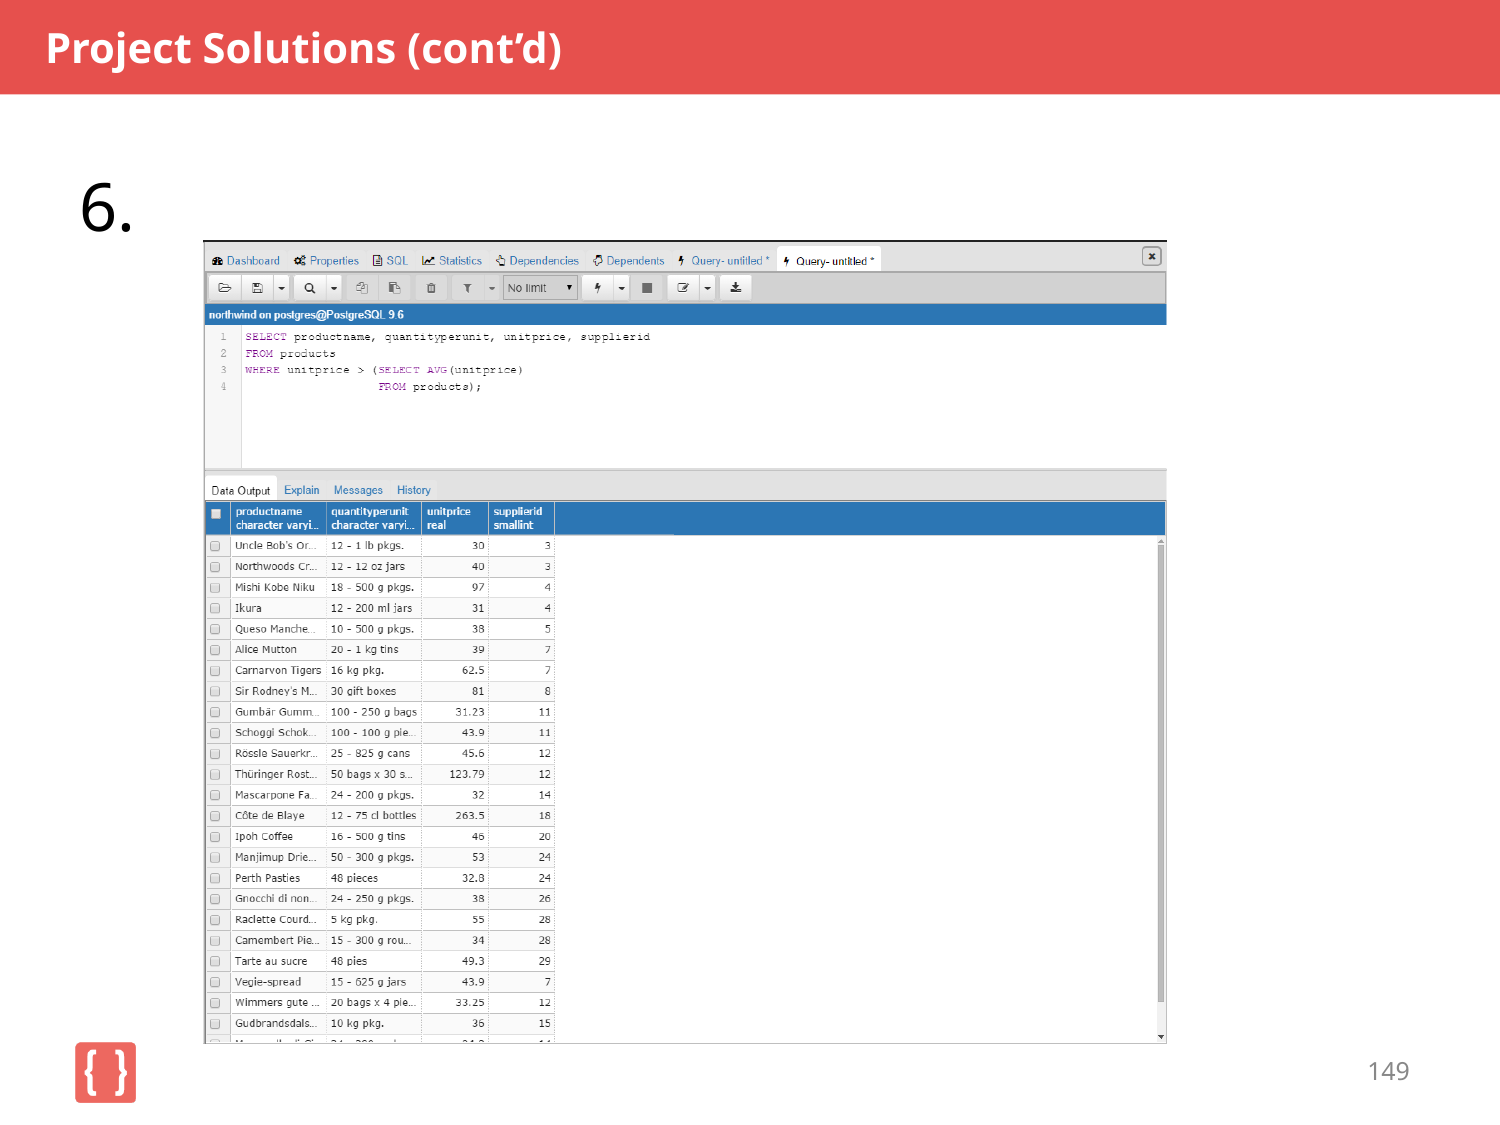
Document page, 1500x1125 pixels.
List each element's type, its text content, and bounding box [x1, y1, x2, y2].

slide_number 149 [1074, 1042, 1425, 1103]
text_box 6. [64, 157, 1467, 258]
picture [203, 240, 1167, 1045]
picture [75, 1042, 136, 1103]
title Project Solutions (cont’d) [0, 0, 1500, 95]
